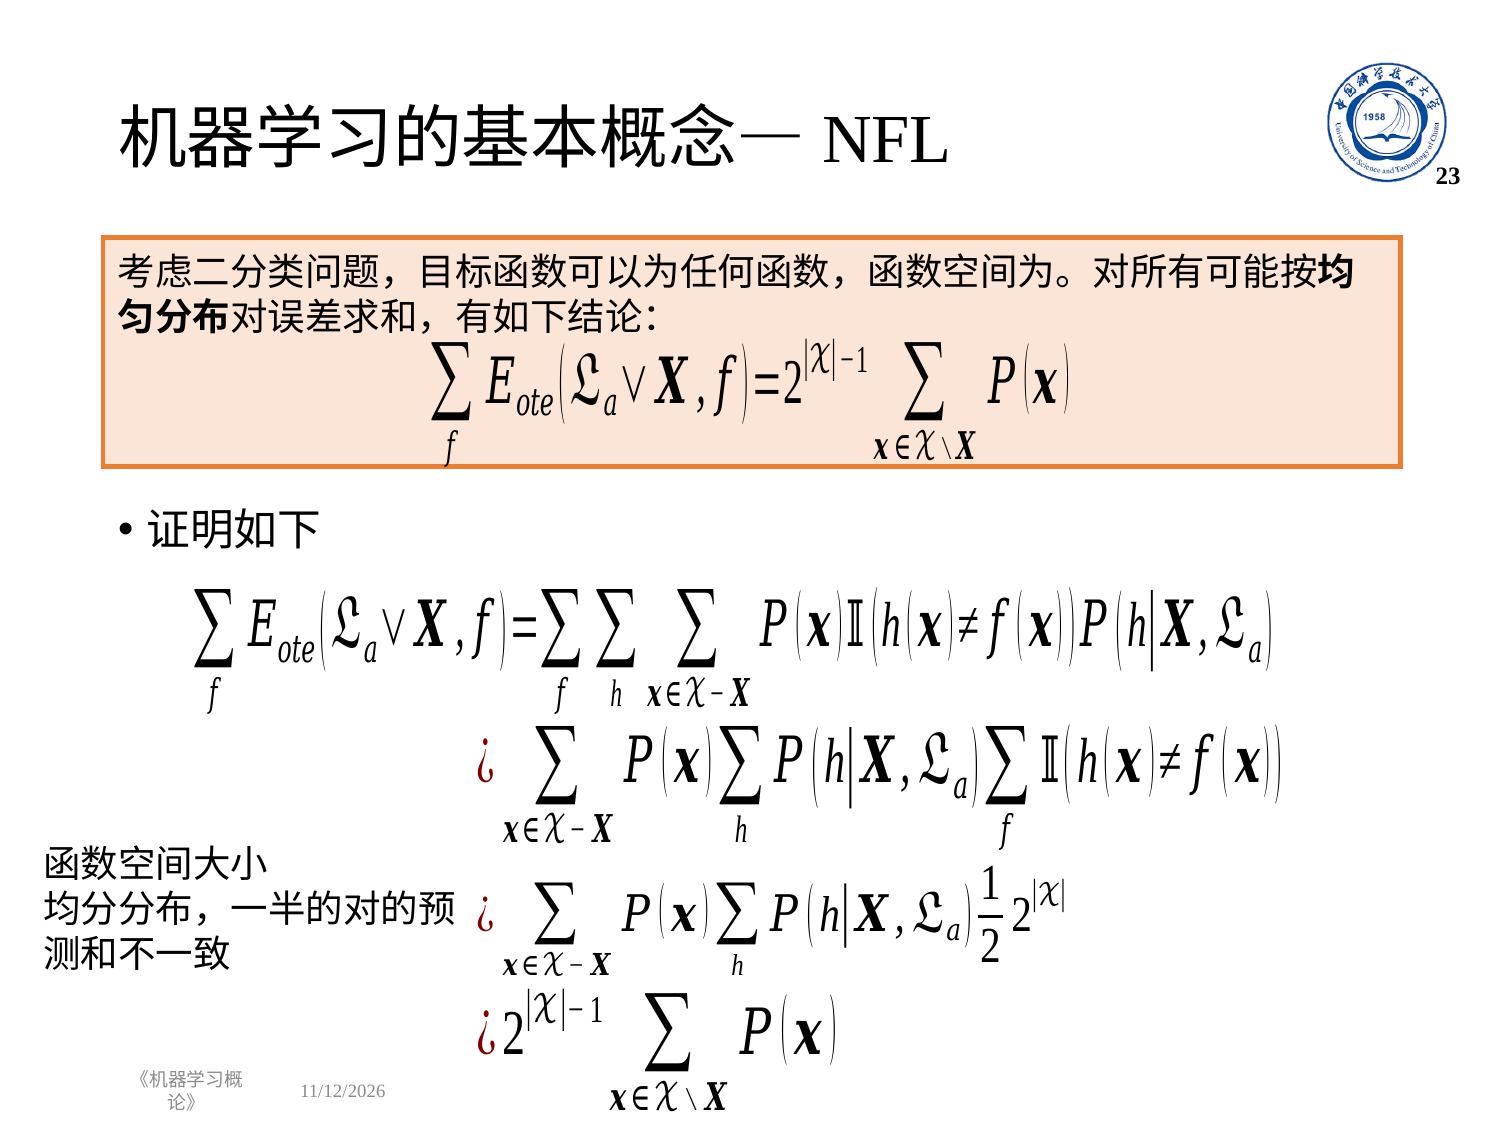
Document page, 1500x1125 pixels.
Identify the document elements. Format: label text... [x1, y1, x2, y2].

list 证明如下 [103, 500, 1397, 1053]
slide_number 23 [1372, 144, 1476, 205]
title 机器学习的基本概念—NFL [103, 59, 1397, 221]
text_box [102, 236, 1402, 468]
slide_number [285, 1068, 422, 1113]
picture [1397, 59, 1450, 144]
footer 《机器学习概论》 [104, 1068, 270, 1113]
